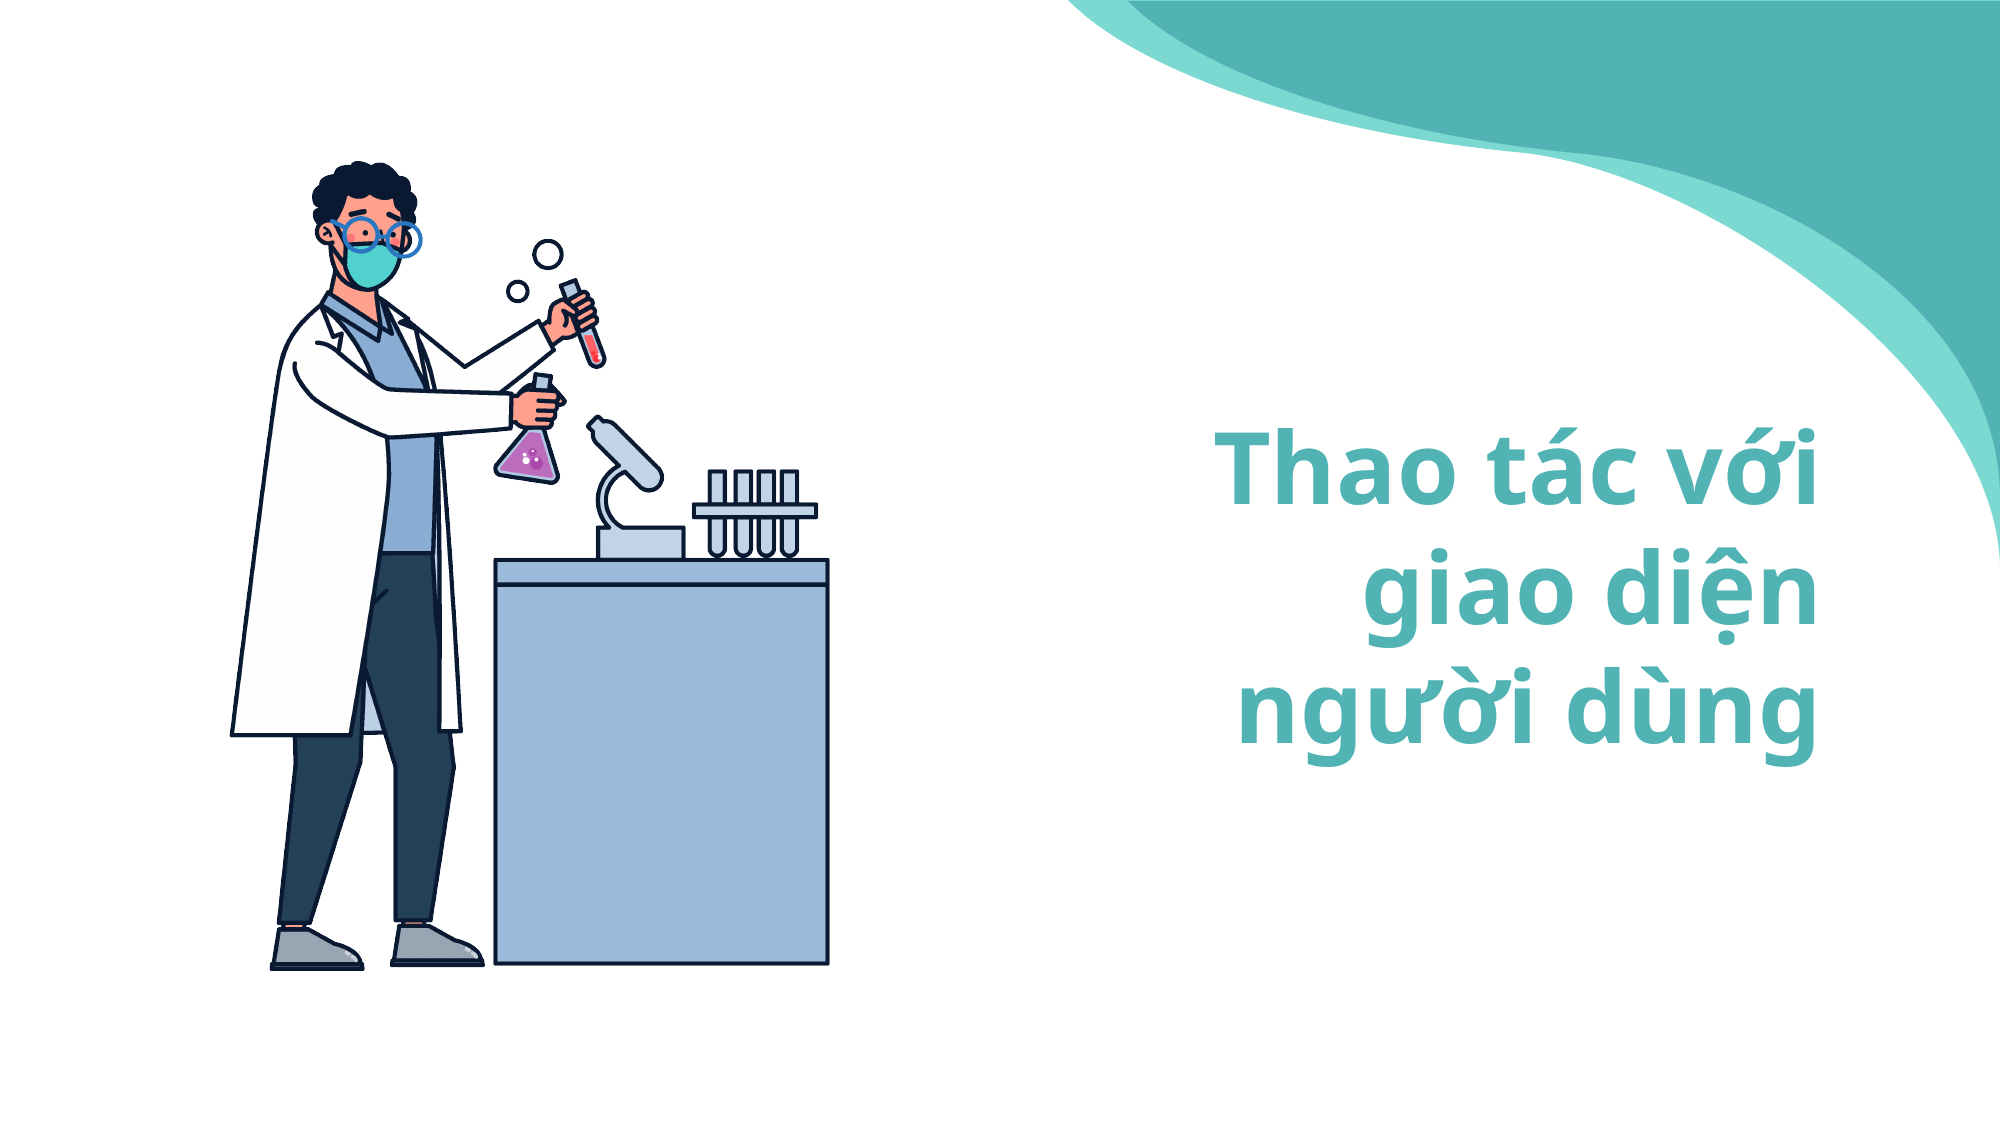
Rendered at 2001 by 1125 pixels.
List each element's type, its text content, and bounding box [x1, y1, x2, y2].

picture [0, 0, 1082, 1125]
title Thao tác với giao diện người dùng [1084, 492, 1843, 677]
